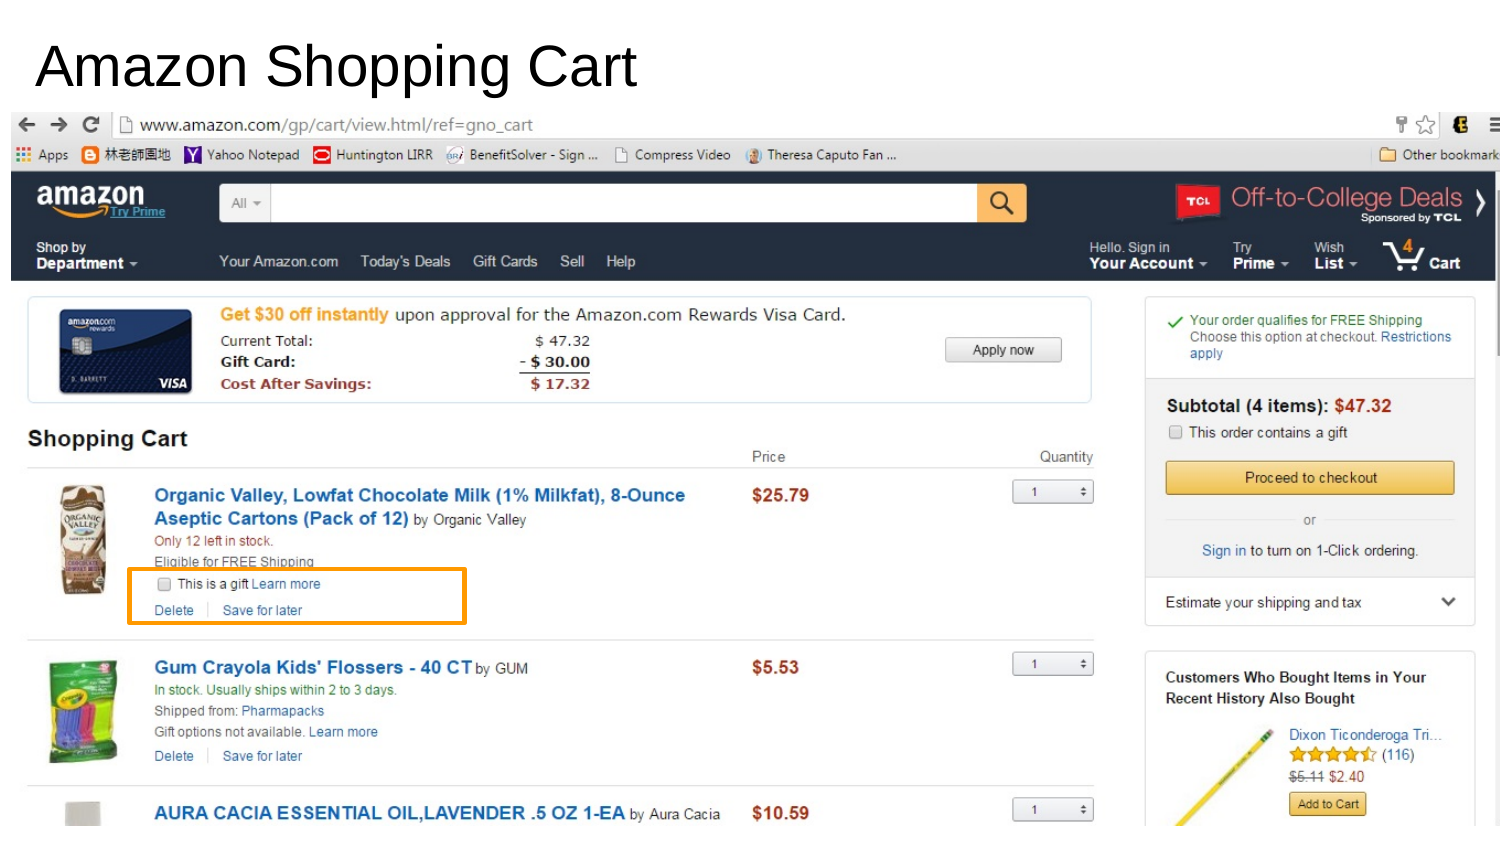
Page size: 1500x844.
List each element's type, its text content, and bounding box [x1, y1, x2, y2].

picture [11, 112, 1500, 827]
title Amazon Shopping Cart [20, 12, 1418, 107]
